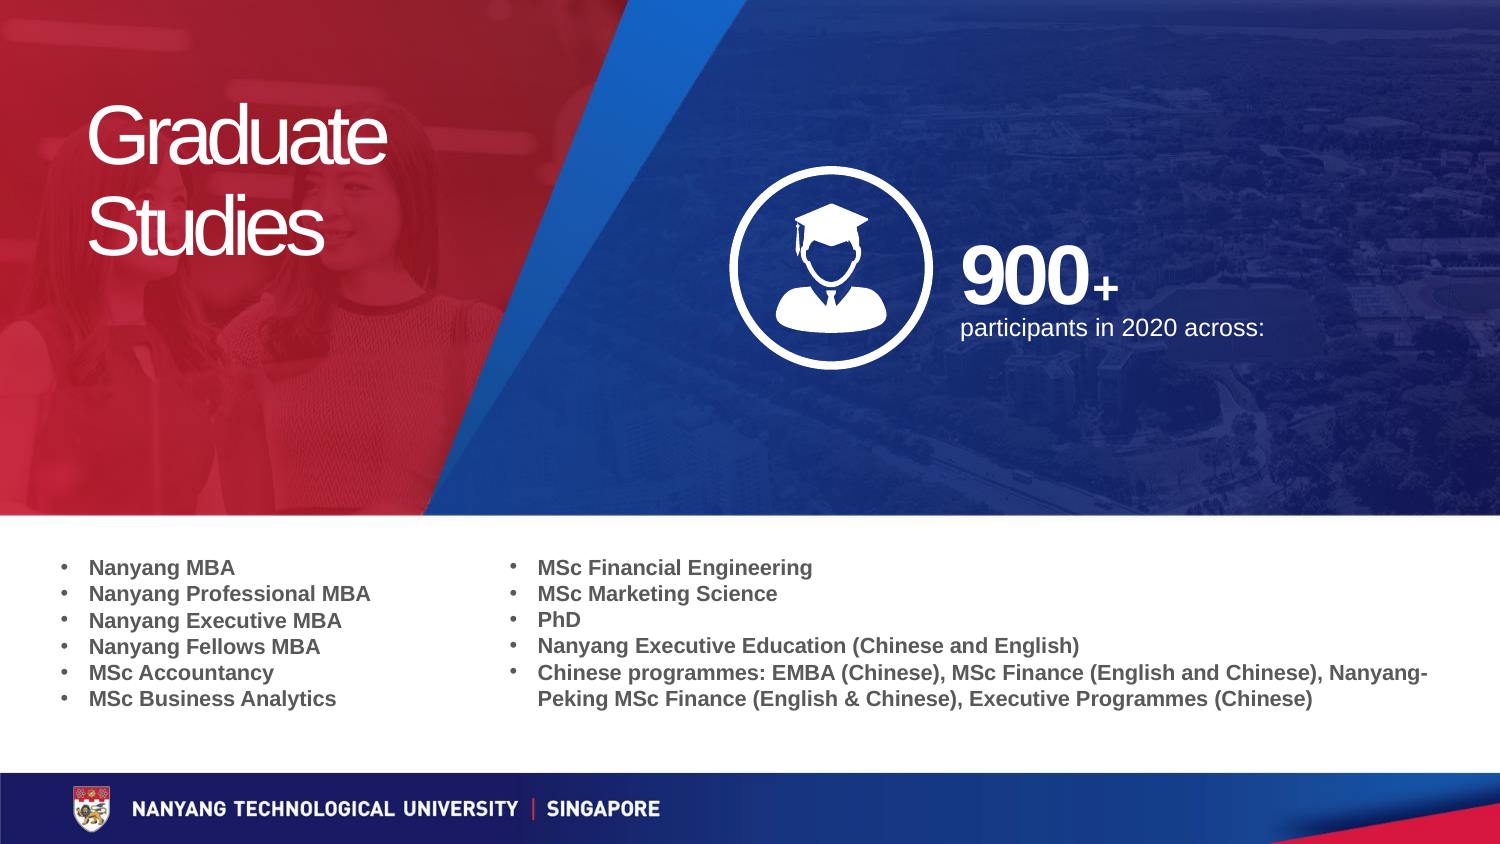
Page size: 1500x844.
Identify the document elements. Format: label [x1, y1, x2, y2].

text_box [733, 169, 930, 366]
picture [0, 0, 1500, 844]
